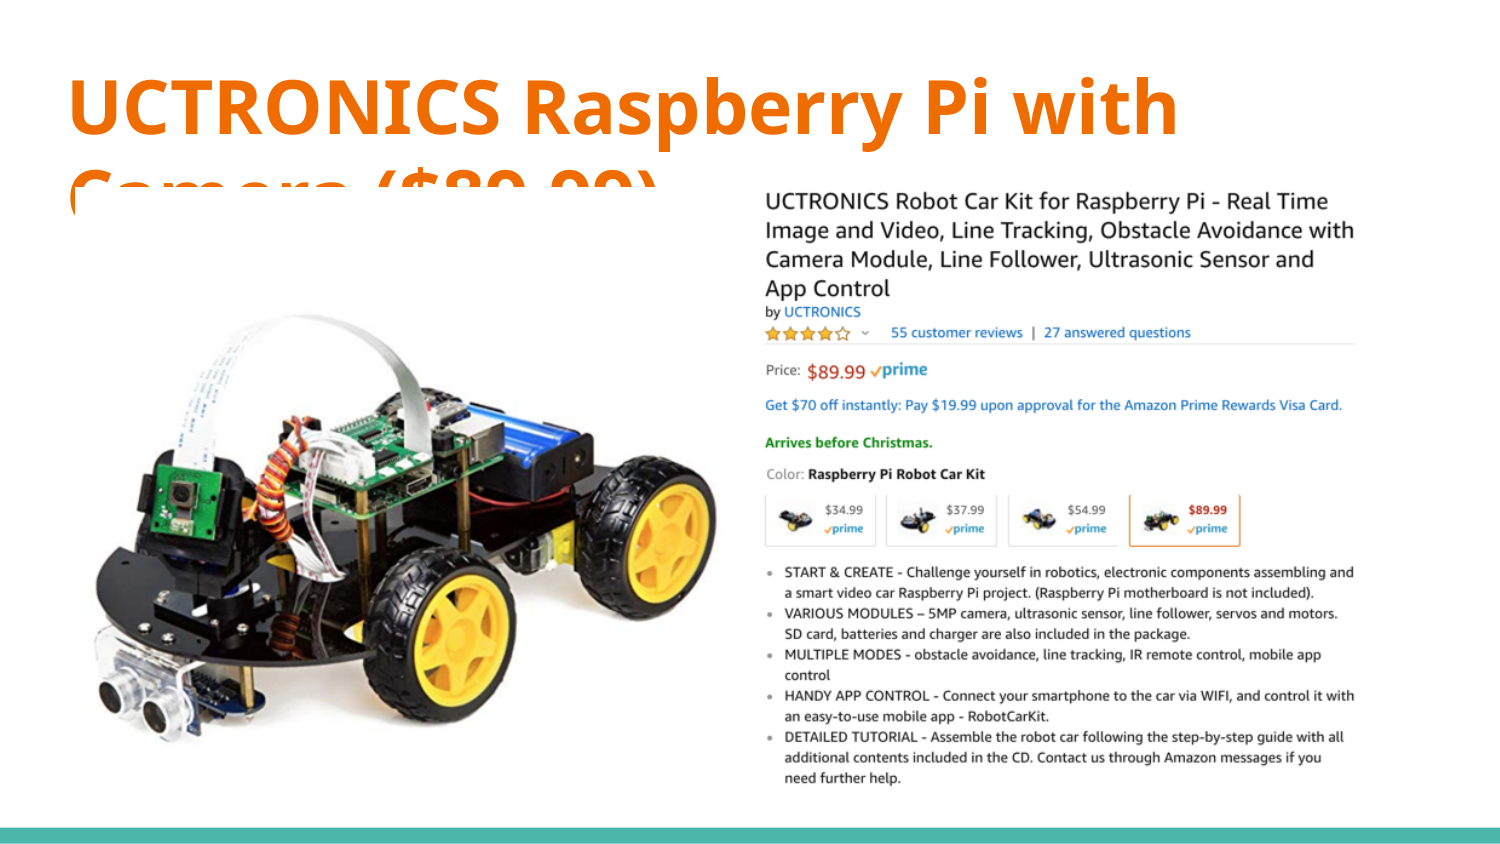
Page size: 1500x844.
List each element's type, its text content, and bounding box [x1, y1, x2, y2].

picture [75, 187, 1369, 793]
title UCTRONICS Raspberry Pi with Camera ($89.99) [51, 44, 1449, 161]
